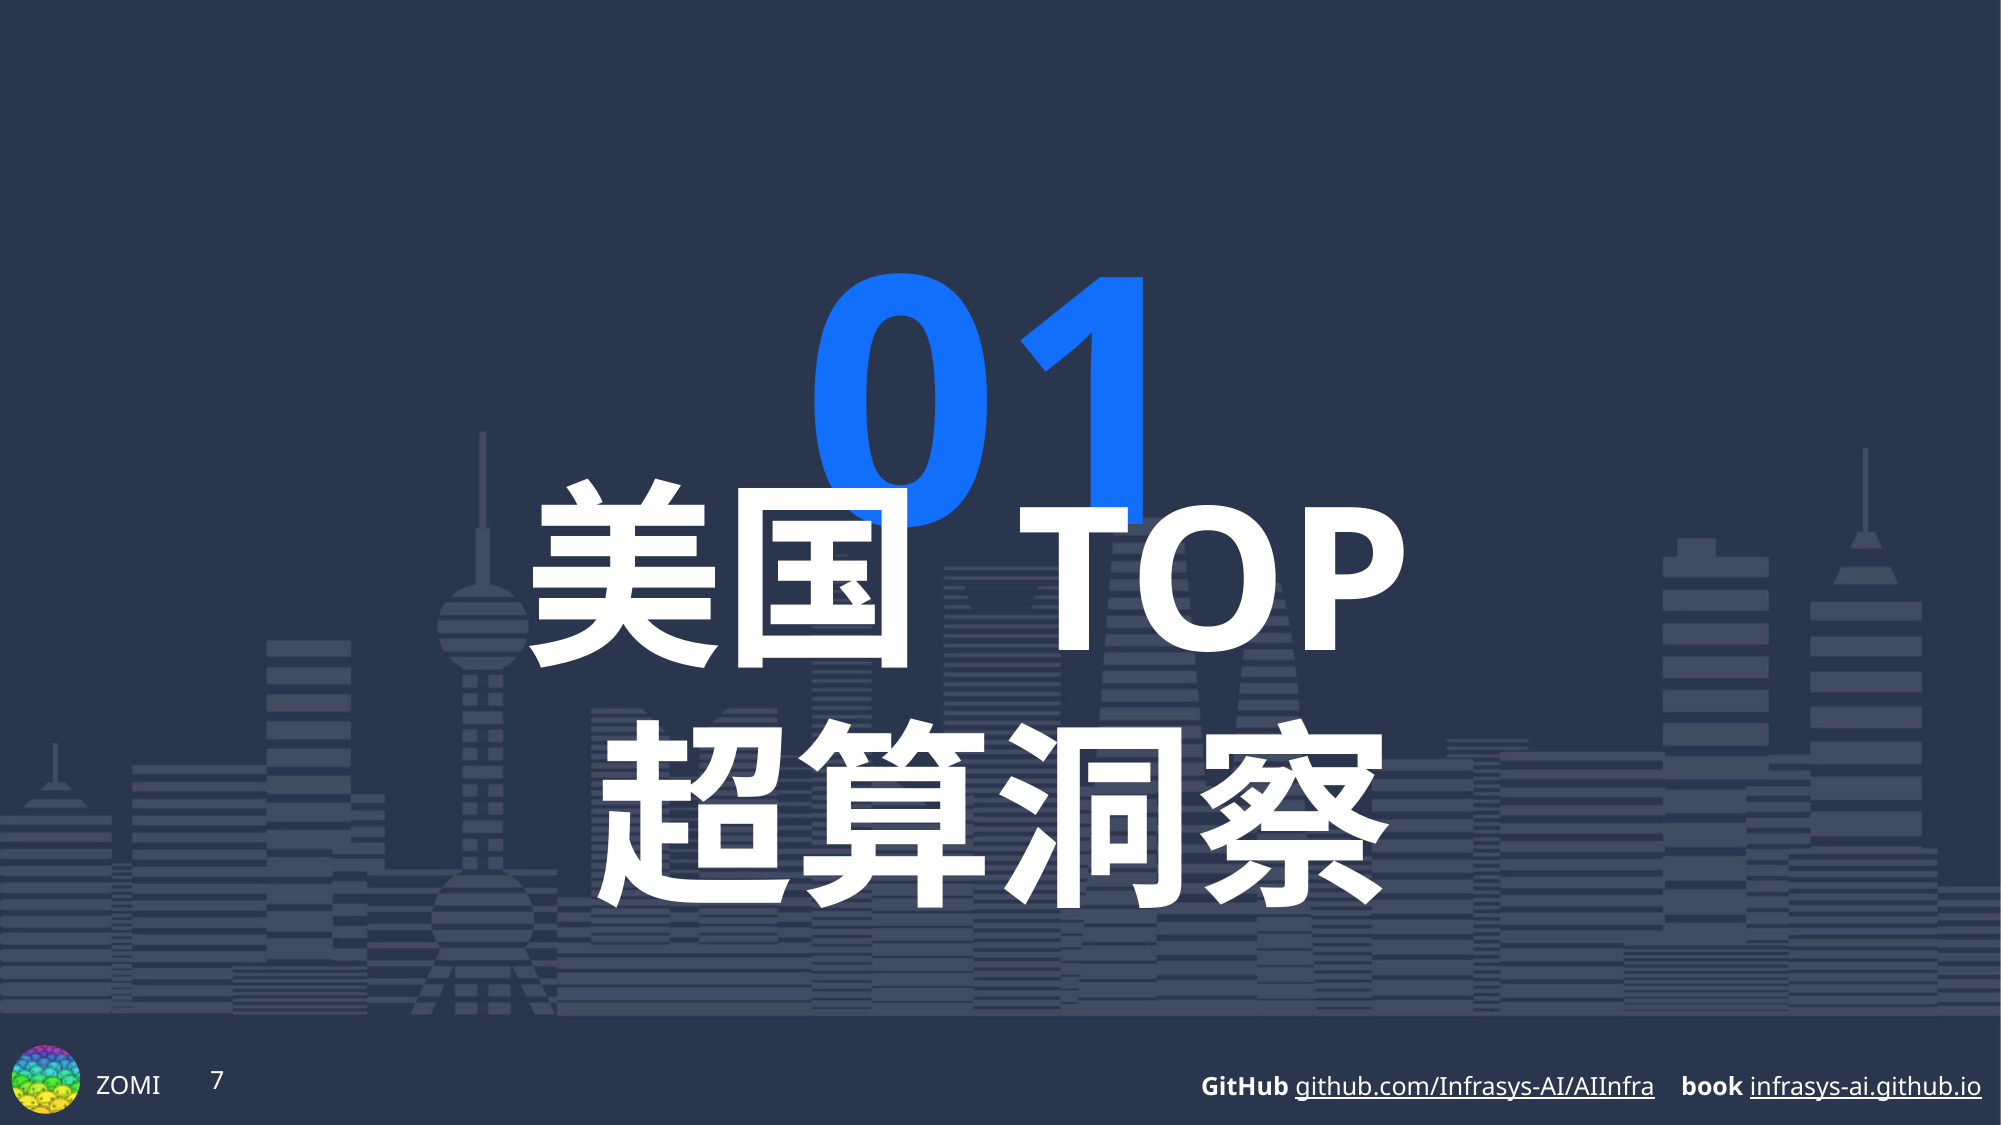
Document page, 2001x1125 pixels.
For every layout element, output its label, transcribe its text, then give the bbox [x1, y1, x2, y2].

list 美国 TOP 超算洞察 [79, 394, 1910, 986]
picture [0, 0, 2001, 1125]
text_box 01 [787, 171, 1213, 394]
